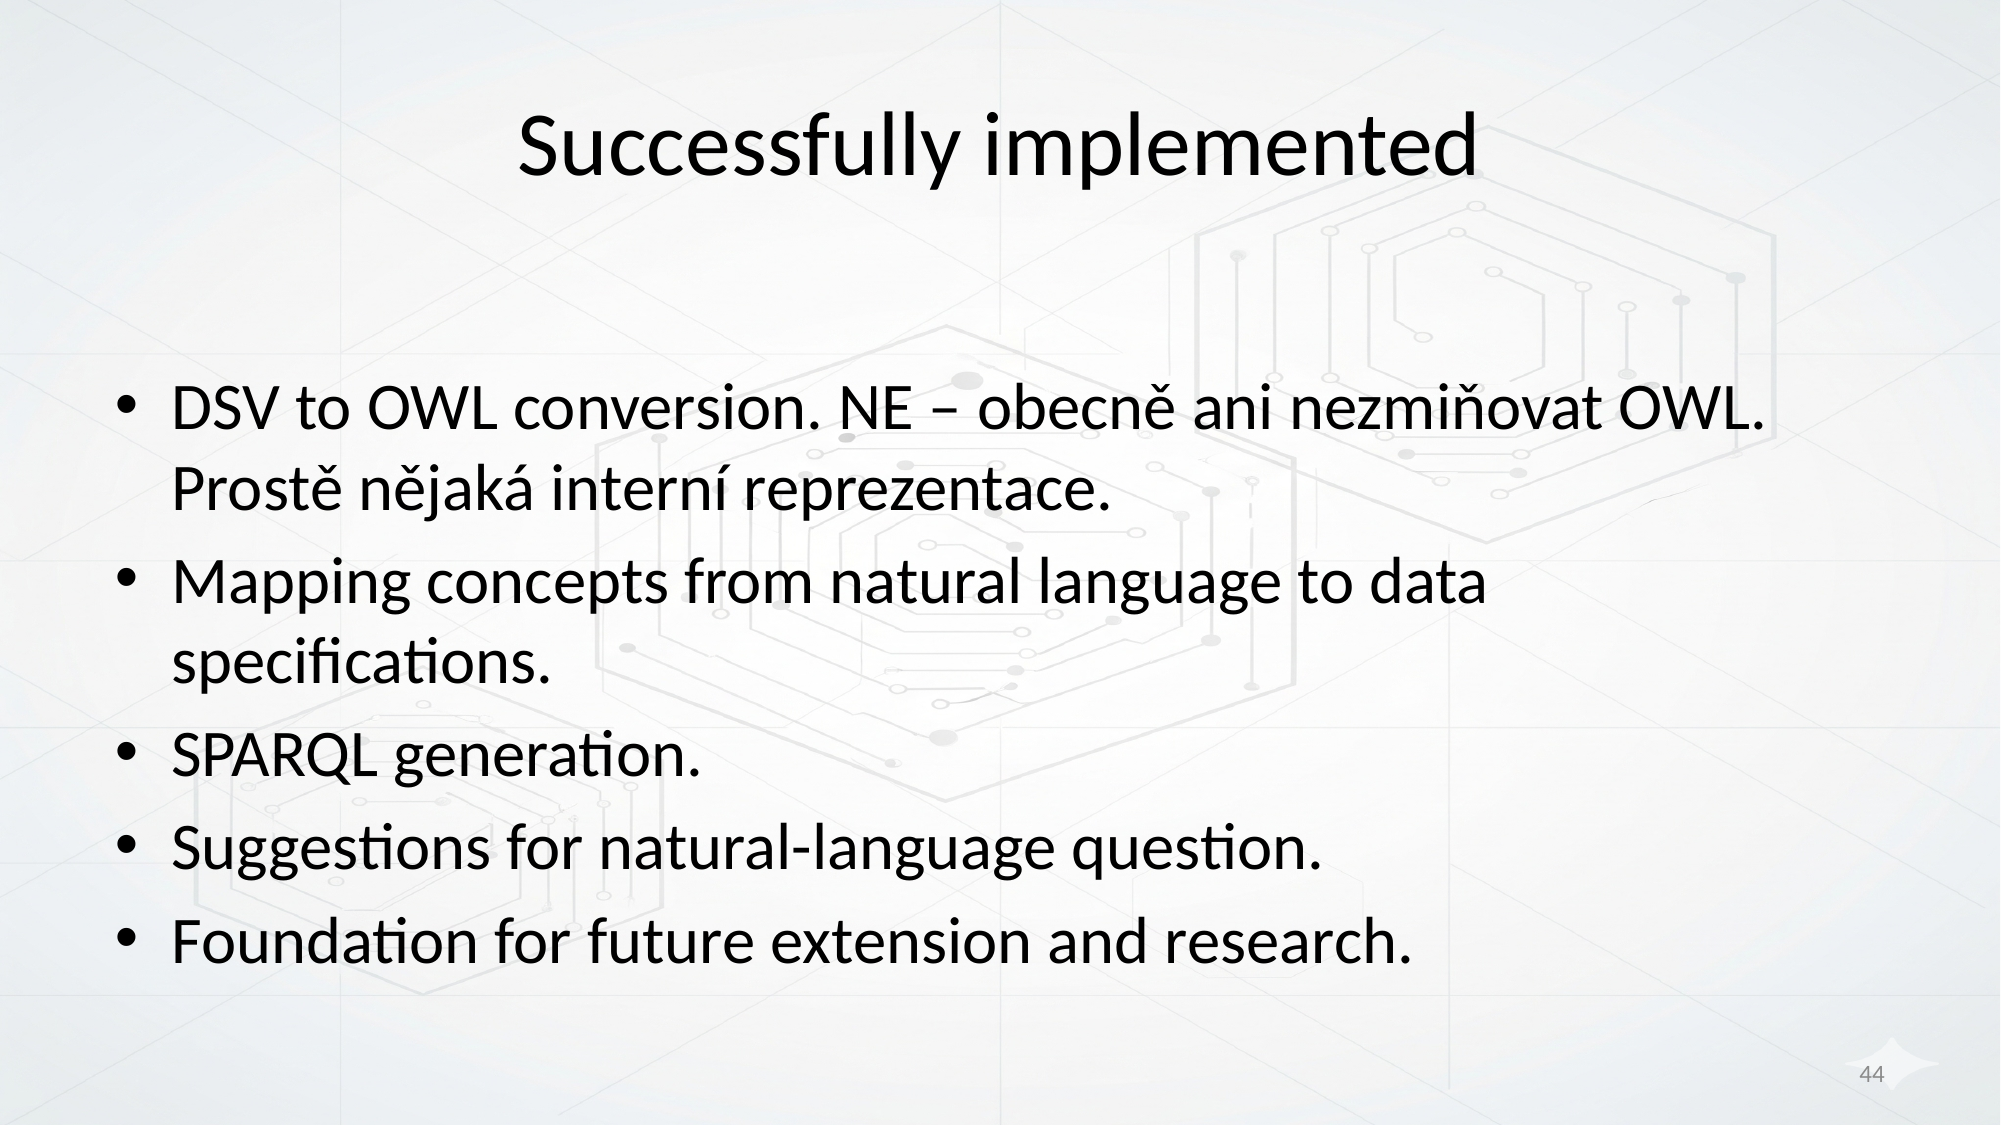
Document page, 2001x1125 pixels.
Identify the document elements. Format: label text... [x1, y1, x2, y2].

title Successfully implemented [99, 45, 1900, 233]
slide_number 44 [1433, 1042, 1900, 1103]
list DSV to OWL conversion. NE – obecně ani nezmiňovat OWL. Prostě nějaká interní reprezentace. Mapping concepts from natural language to data specifications. SPARQL generation. Suggestions for natural-language question. Foundation for future extension and research. [99, 262, 1900, 1060]
picture [0, 0, 2001, 1125]
